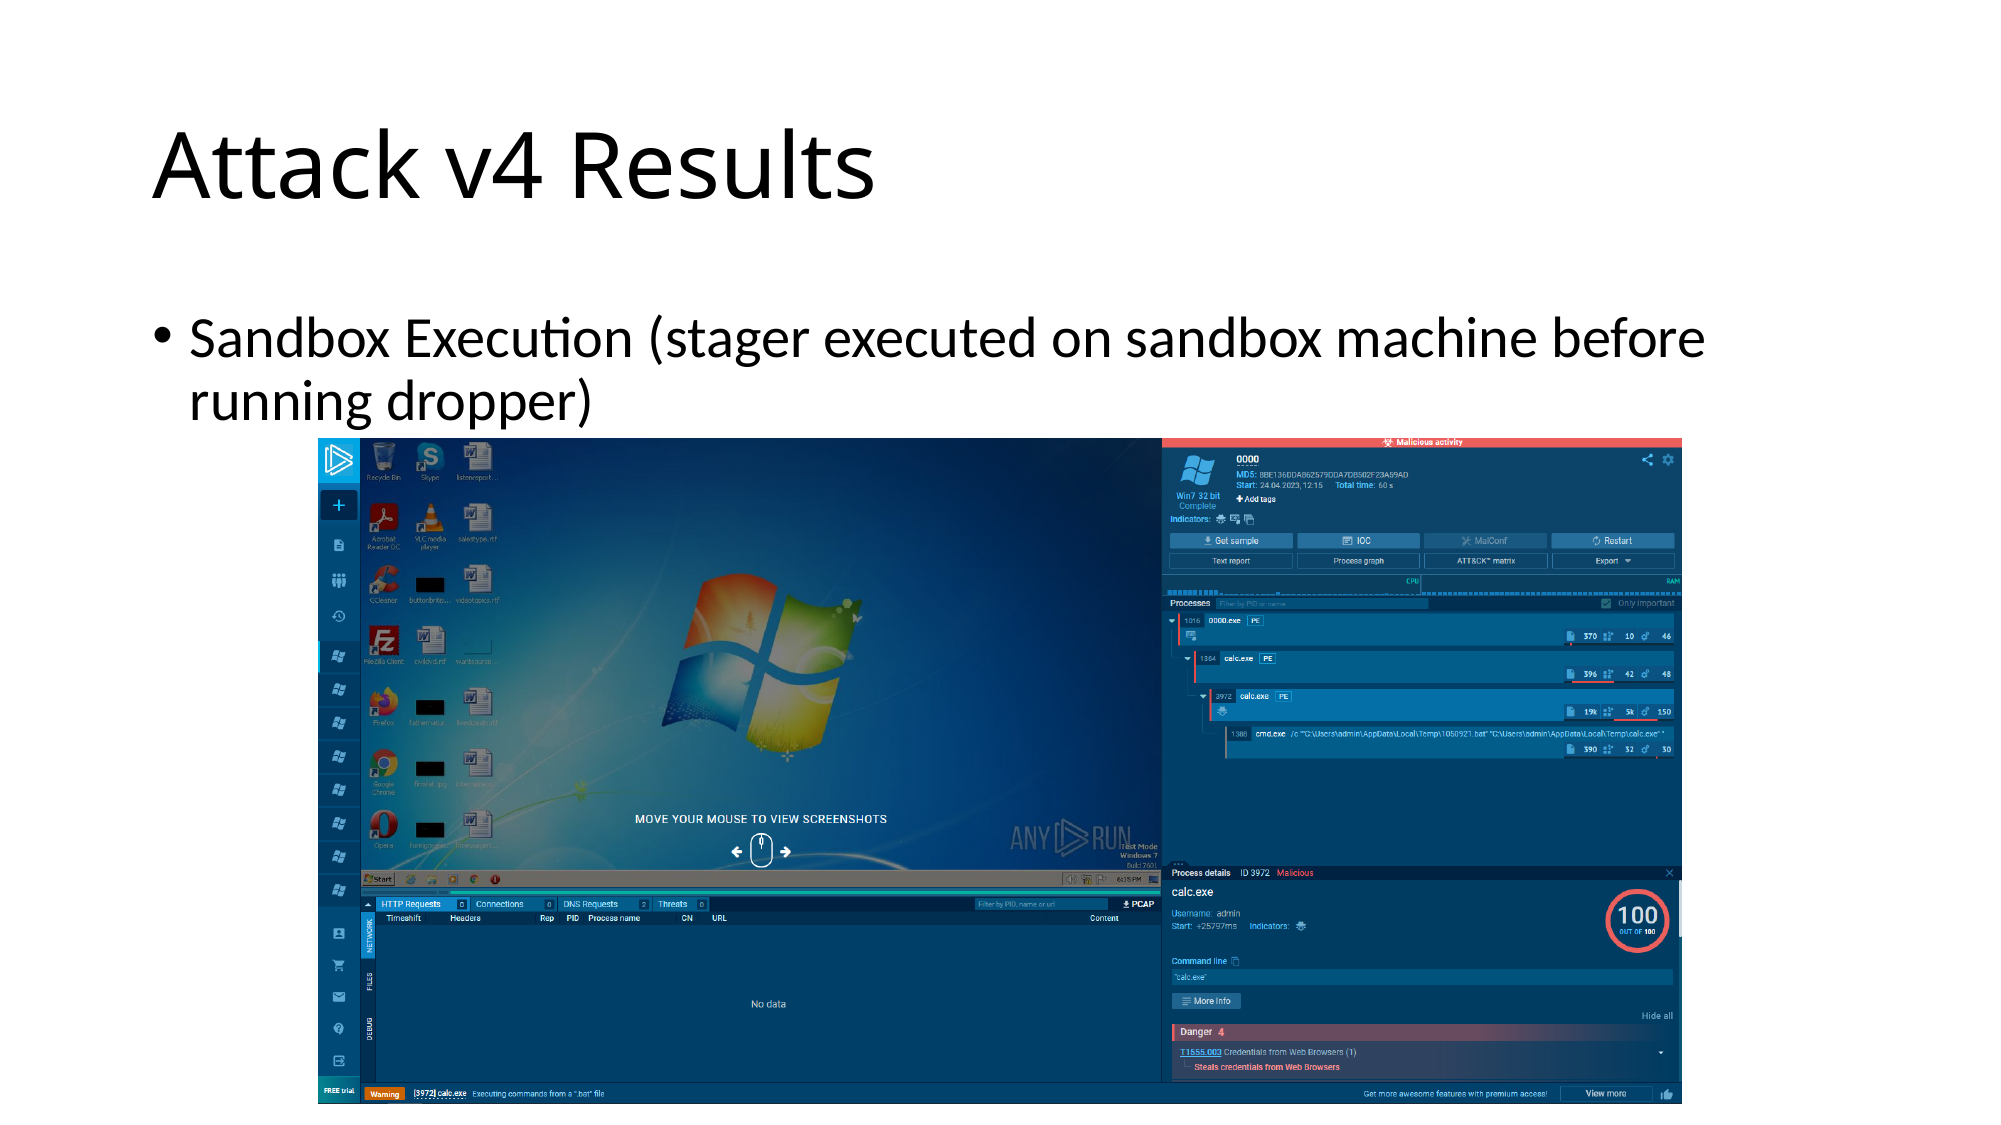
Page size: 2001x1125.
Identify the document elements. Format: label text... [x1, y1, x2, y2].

list Sandbox Execution (stager executed on sandbox machine before running dropper) [137, 299, 1863, 1014]
picture [318, 438, 1682, 1104]
picture [326, 445, 352, 475]
title Attack v4 Results [137, 59, 1863, 278]
